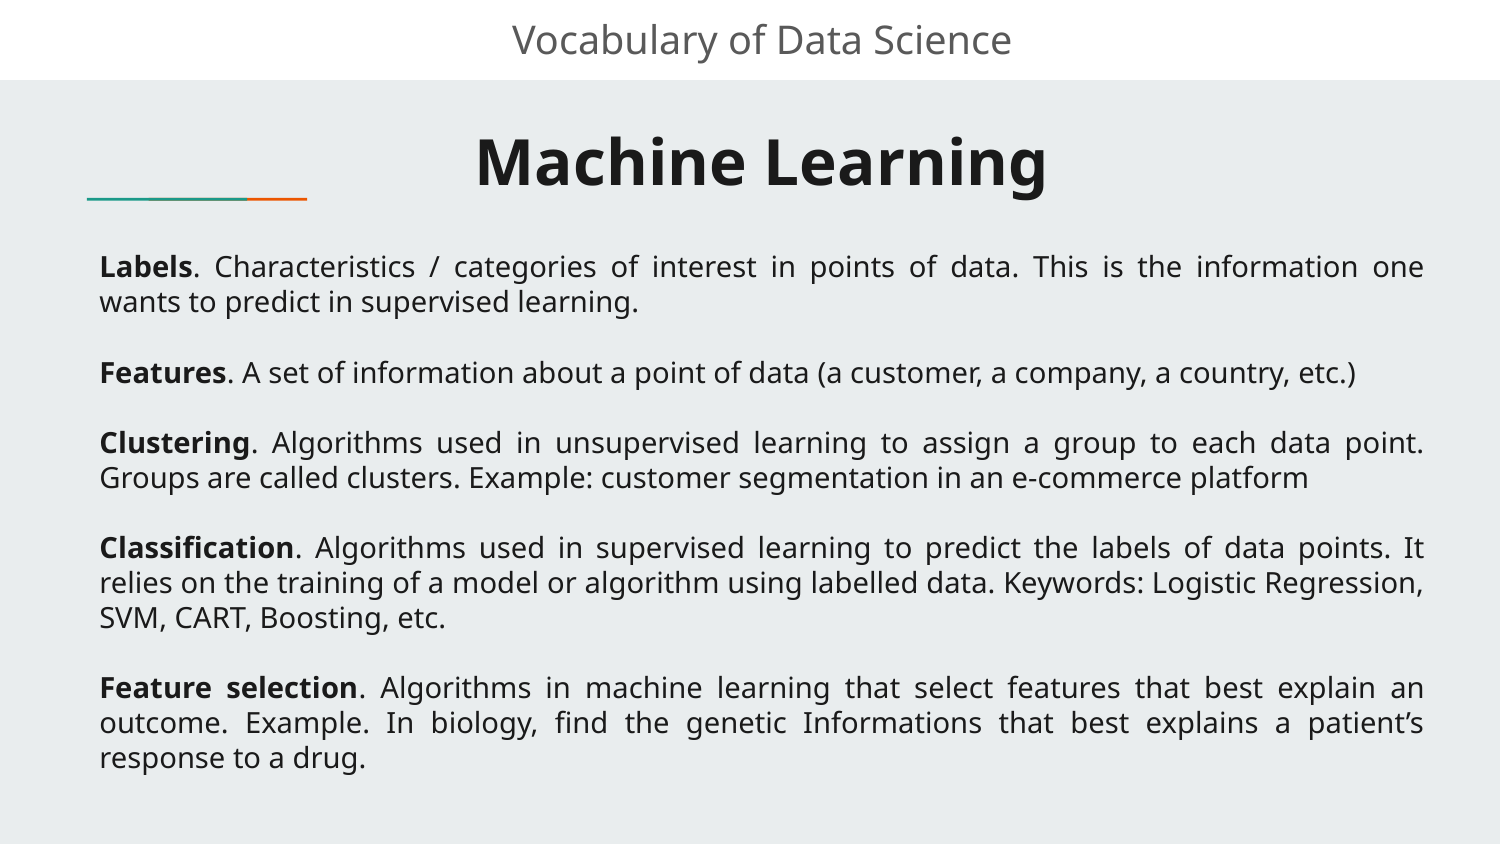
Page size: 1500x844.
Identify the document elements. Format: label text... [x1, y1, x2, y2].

text_box Labels. Characteristics / categories of interest in points of data. This is the information one wants to predict in supervised learning. Features. A set of information about a point of data (a customer, a company, a country, etc.) Clustering. Algorithms used in unsupervised learning to assign a group to each data point. Groups are called clusters. Example: customer segmentation in an e-commerce platform Classification. Algorithms used in supervised learning to predict the labels of data points. It relies on the training of a model or algorithm using labelled data. Keywords: Logistic Regression, SVM, CART, Boosting, etc. Feature selection. Algorithms in machine learning that select features that best explain an outcome. Example. In biology, find the genetic Informations that best explains a patient’s response to a drug. [84, 233, 1441, 808]
title Machine Learning [459, 106, 1065, 233]
subtitle Vocabulary of Data Science [253, 0, 1272, 81]
